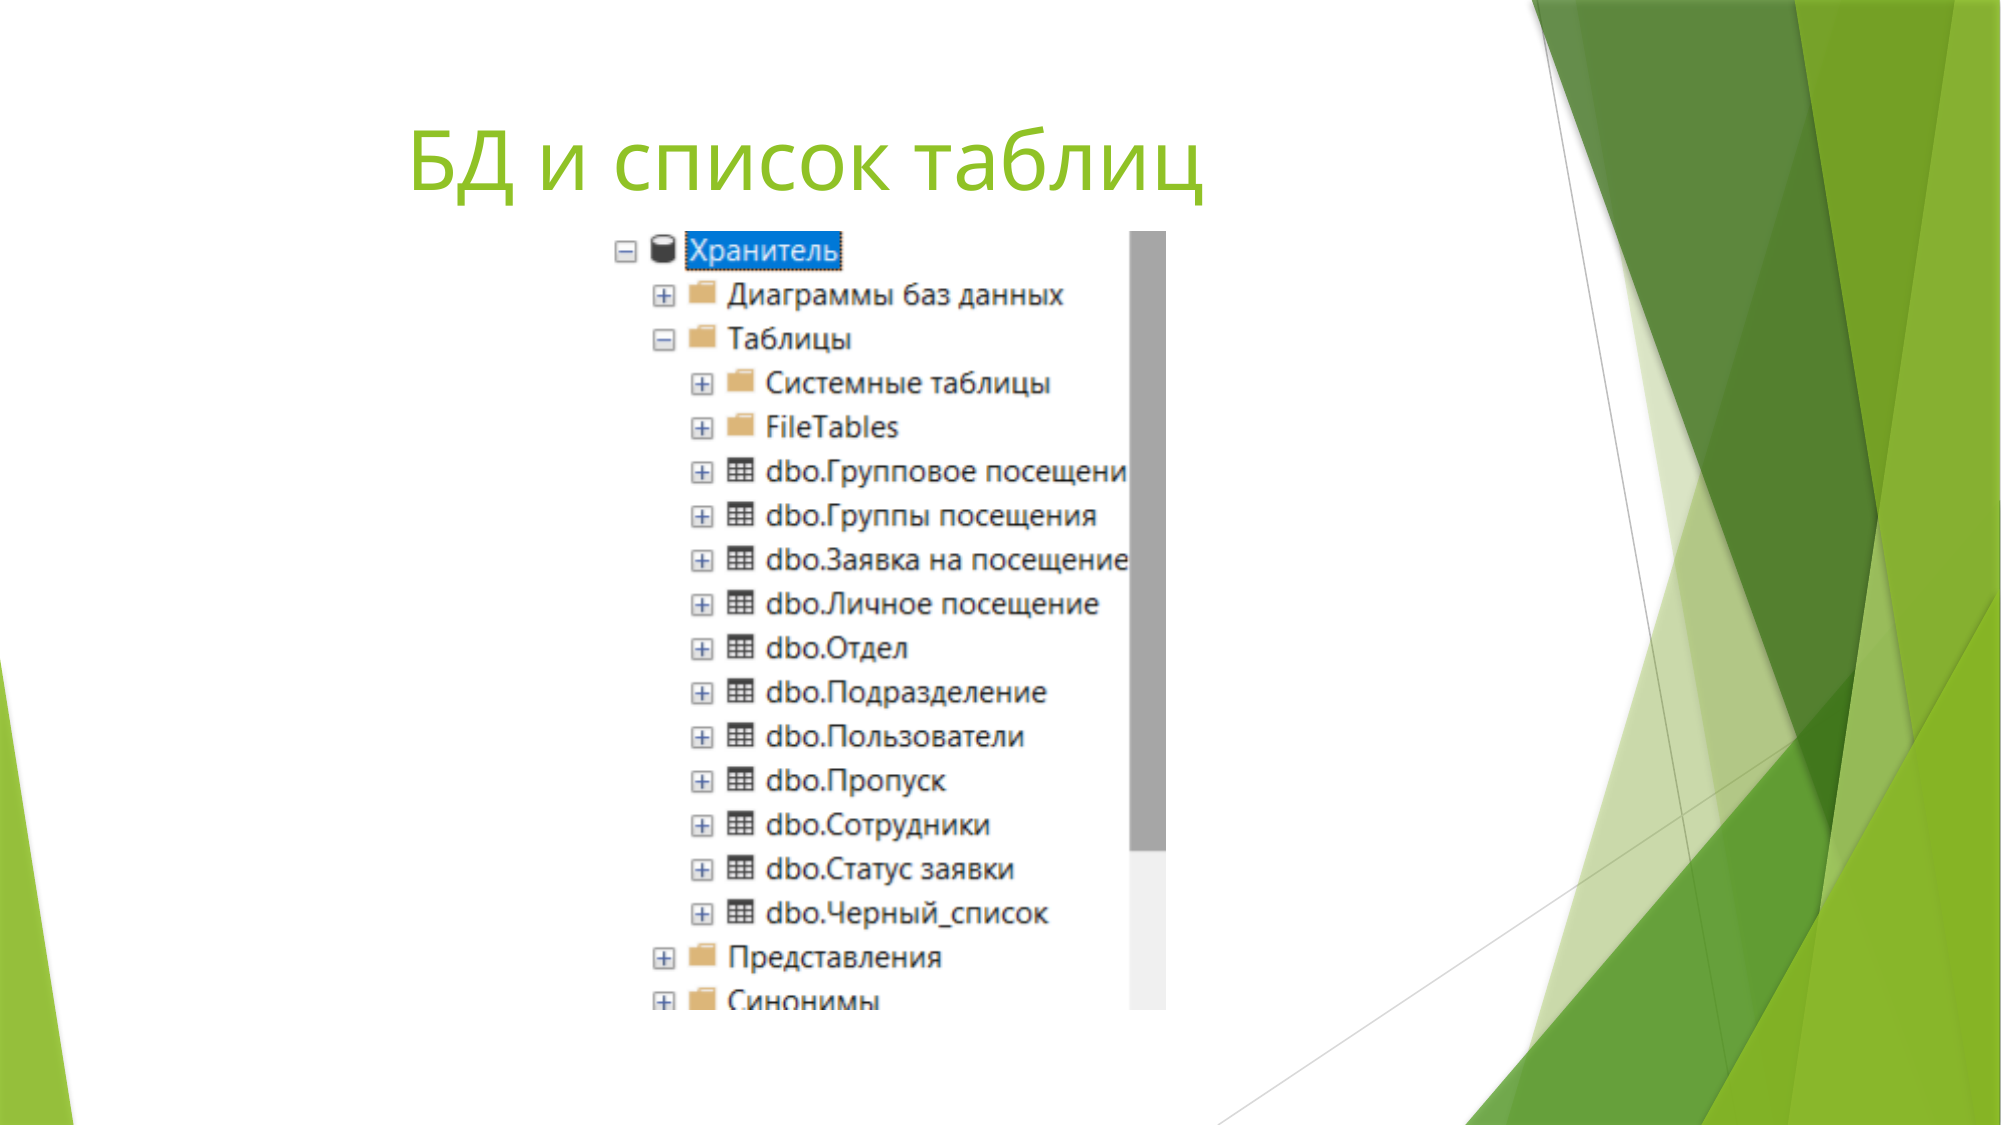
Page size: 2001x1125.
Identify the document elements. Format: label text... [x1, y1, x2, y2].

title БД и список таблиц [111, 99, 1522, 317]
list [593, 230, 1167, 1011]
